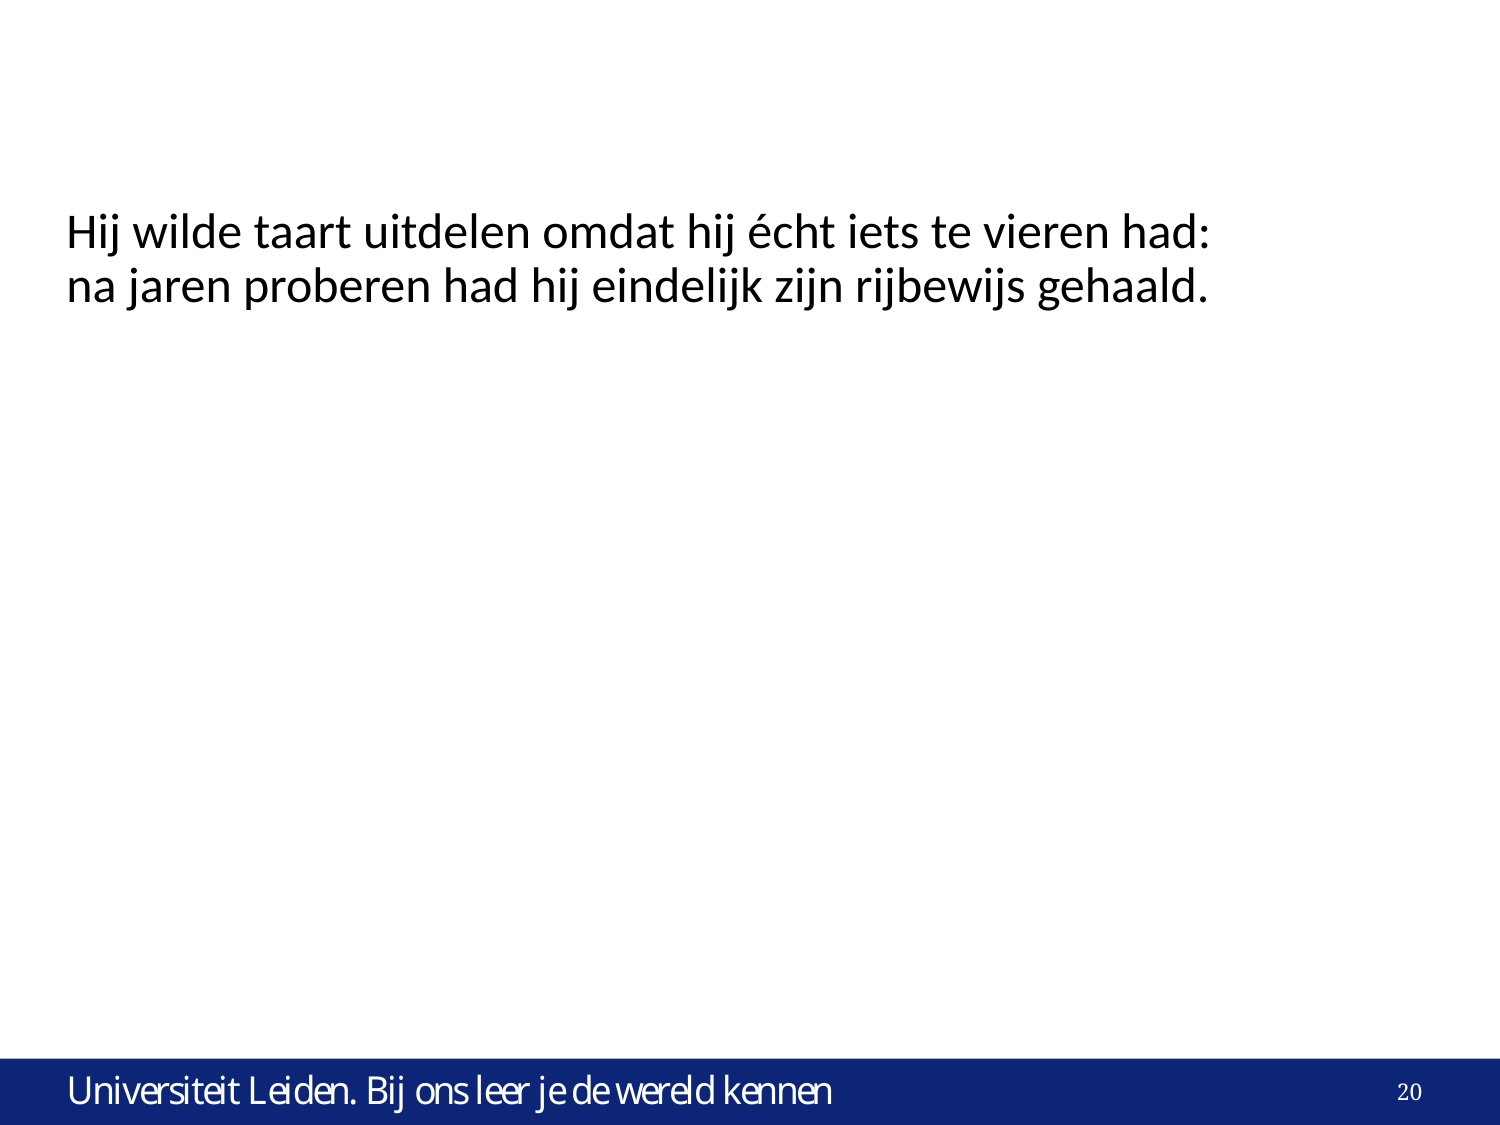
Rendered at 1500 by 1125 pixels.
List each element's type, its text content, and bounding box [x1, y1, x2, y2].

list Hij wilde taart uitdelen omdat hij écht iets te vieren had: na jaren proberen had hij eindelijk zijn rijbewijs gehaald. [66, 205, 1434, 993]
